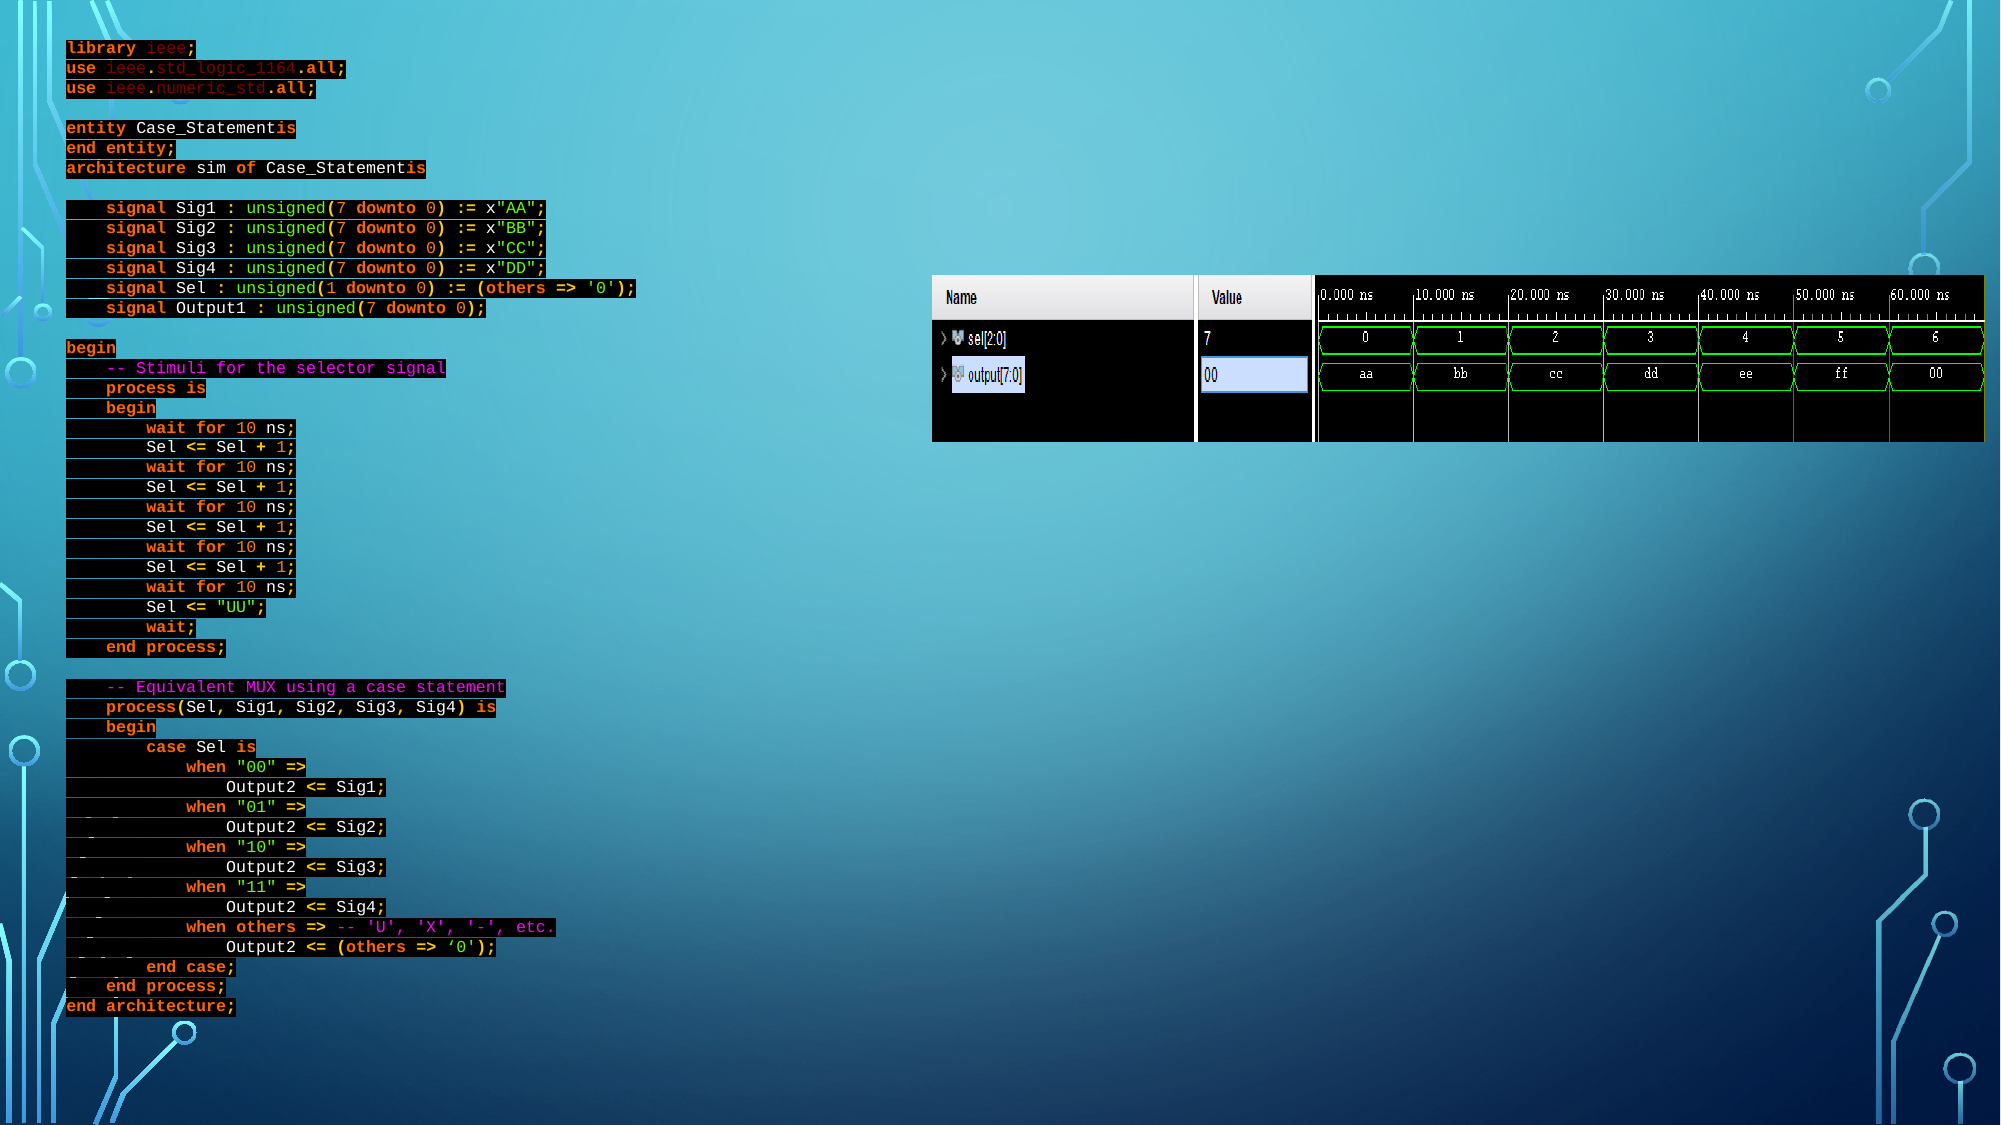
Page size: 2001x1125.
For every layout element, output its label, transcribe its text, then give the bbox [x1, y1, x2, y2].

text_box library ieee; use ieee.std_logic_1164.all; use ieee.numeric_std.all; entity Case_Statementis end entity; architecture sim of Case_Statementis signal Sig1 : unsigned(7 downto 0) := x"AA"; signal Sig2 : unsigned(7 downto 0) := x"BB"; signal Sig3 : unsigned(7 downto 0) := x"CC"; signal Sig4 : unsigned(7 downto 0) := x"DD"; signal Sel : unsigned(1 downto 0) := (others => '0'); signal Output1 : unsigned(7 downto 0); begin -- Stimuli for the selector signal process is begin wait for 10 ns; Sel <= Sel + 1; wait for 10 ns; Sel <= Sel + 1; wait for 10 ns; Sel <= Sel + 1; wait for 10 ns; Sel <= Sel + 1; wait for 10 ns; Sel <= "UU"; wait; end process; -- Equivalent MUX using a case statement process(Sel, Sig1, Sig2, Sig3, Sig4) is begin case Sel is when "00" => Output2 <= Sig1; when "01" => Output2 <= Sig2; when "10" => Output2 <= Sig3; when "11" => Output2 <= Sig4; when others => -- 'U', 'X', '-', etc. Output2 <= (others => ‘0'); end case; end process; end architecture; [51, 29, 770, 1023]
picture [932, 275, 1985, 442]
